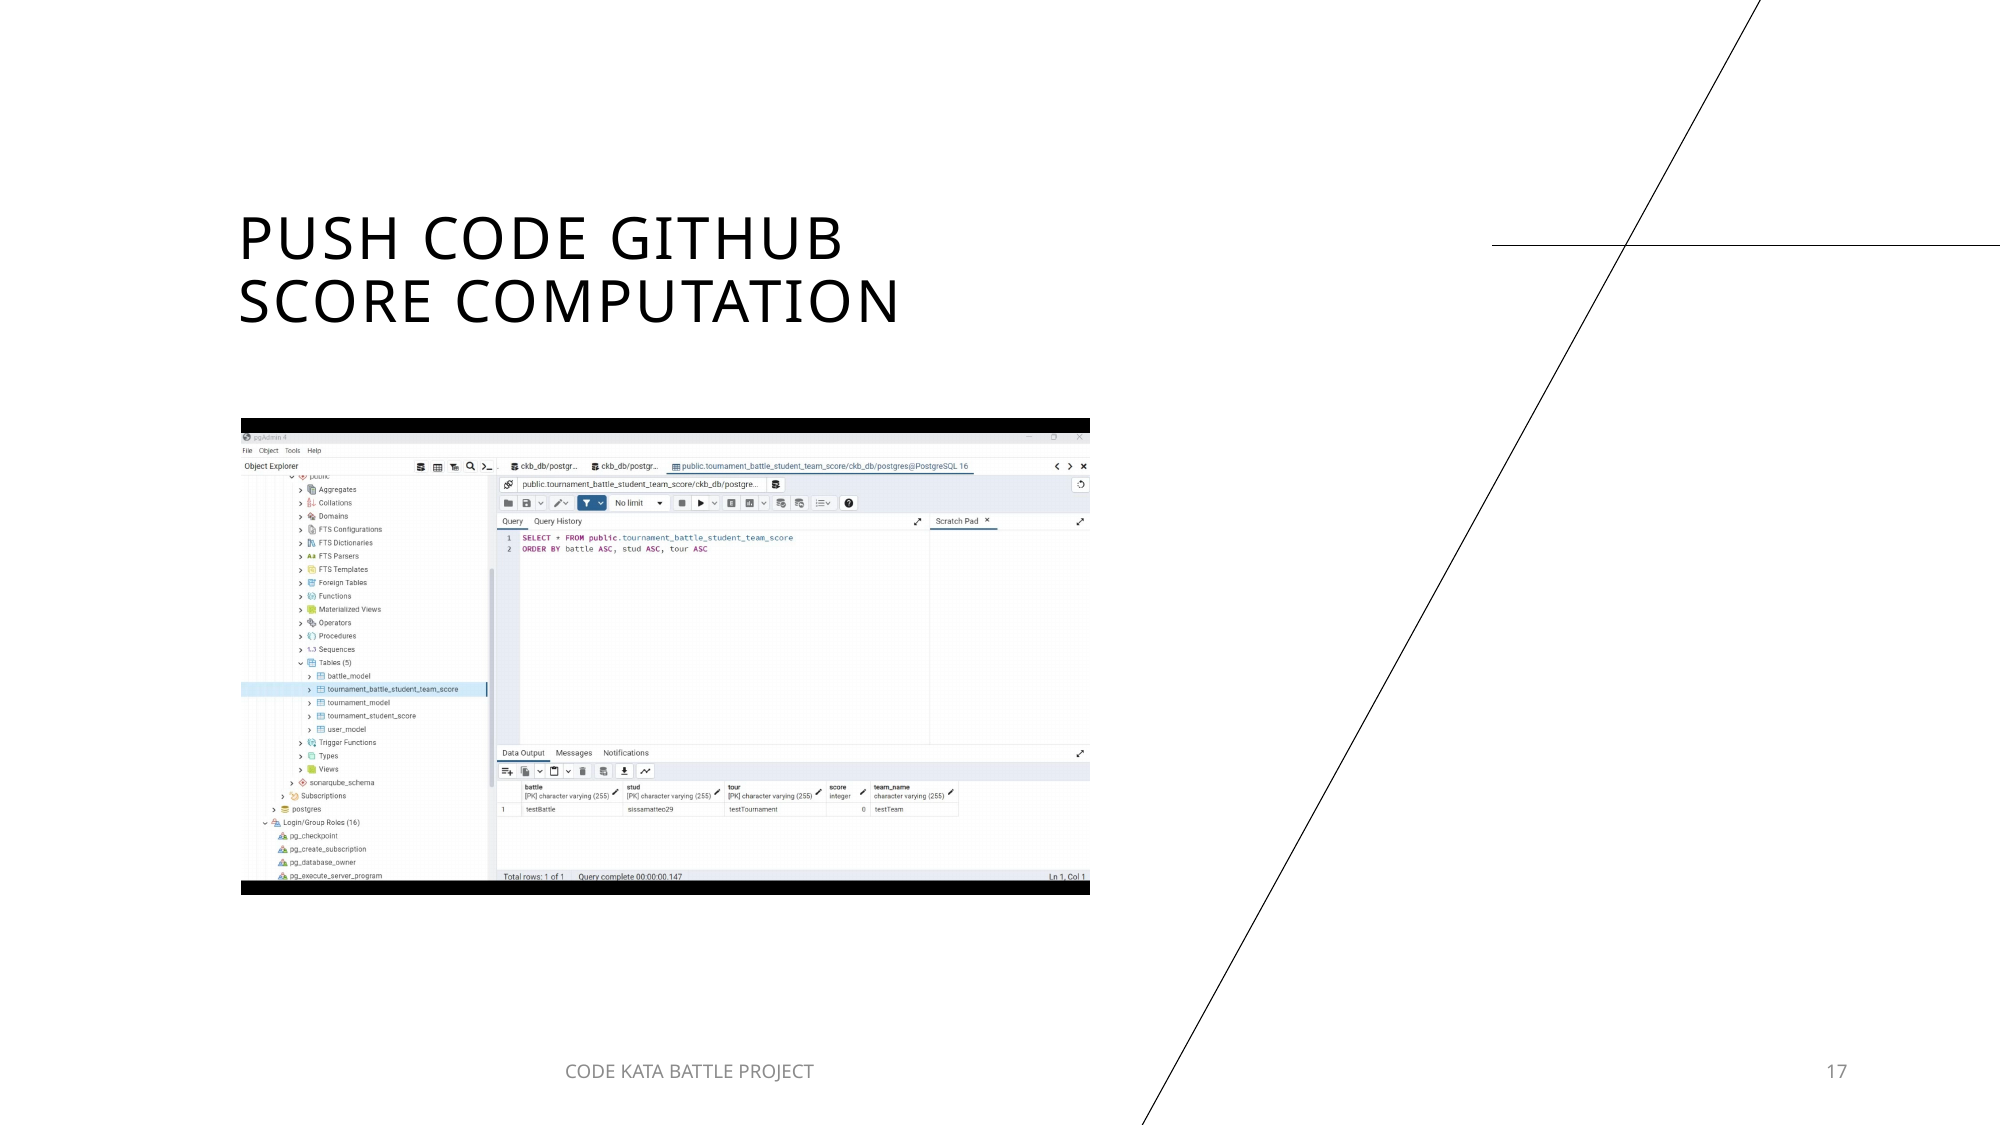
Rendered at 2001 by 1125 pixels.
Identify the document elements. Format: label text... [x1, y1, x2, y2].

slide_number 17 [1412, 1042, 1863, 1103]
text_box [240, 417, 1090, 896]
title Push code github score computation [223, 144, 1062, 343]
footer CODE KATA BATTLE PROJECT [404, 1042, 975, 1103]
